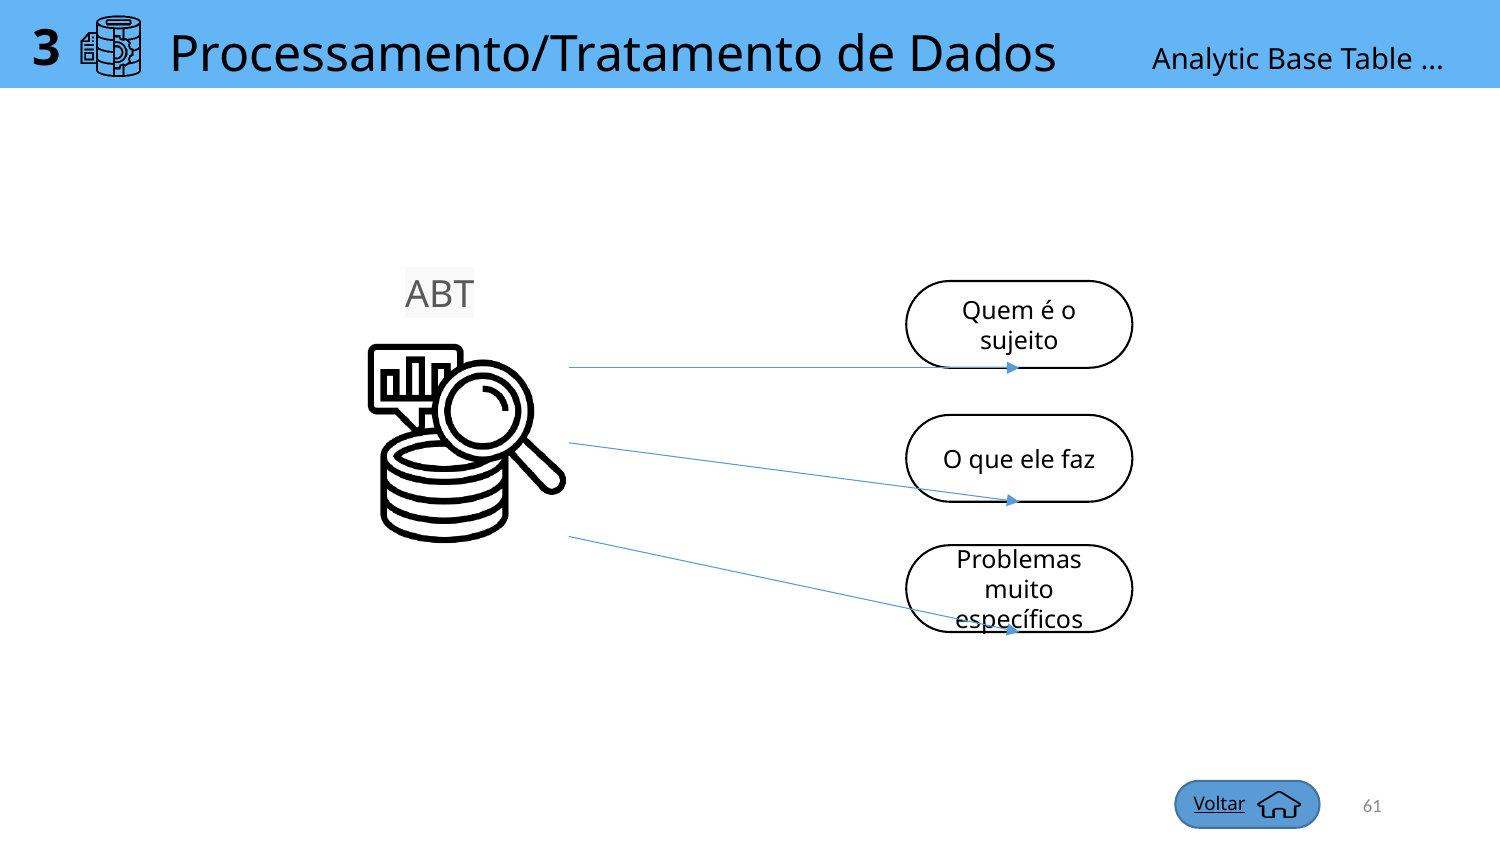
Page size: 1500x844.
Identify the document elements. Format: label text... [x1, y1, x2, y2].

picture [79, 14, 142, 78]
picture [1257, 791, 1301, 818]
slide_number 61 [1331, 782, 1397, 827]
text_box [598, 280, 1133, 368]
text_box [0, 0, 1500, 89]
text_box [598, 414, 1133, 502]
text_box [568, 536, 1133, 633]
text_box Processamento/Tratamento de Dados [154, 14, 1083, 90]
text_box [282, 262, 598, 546]
text_box Analytic Base Table ... [1137, 32, 1481, 83]
text_box 3 [18, 8, 77, 83]
text_box Voltar [1174, 779, 1321, 829]
